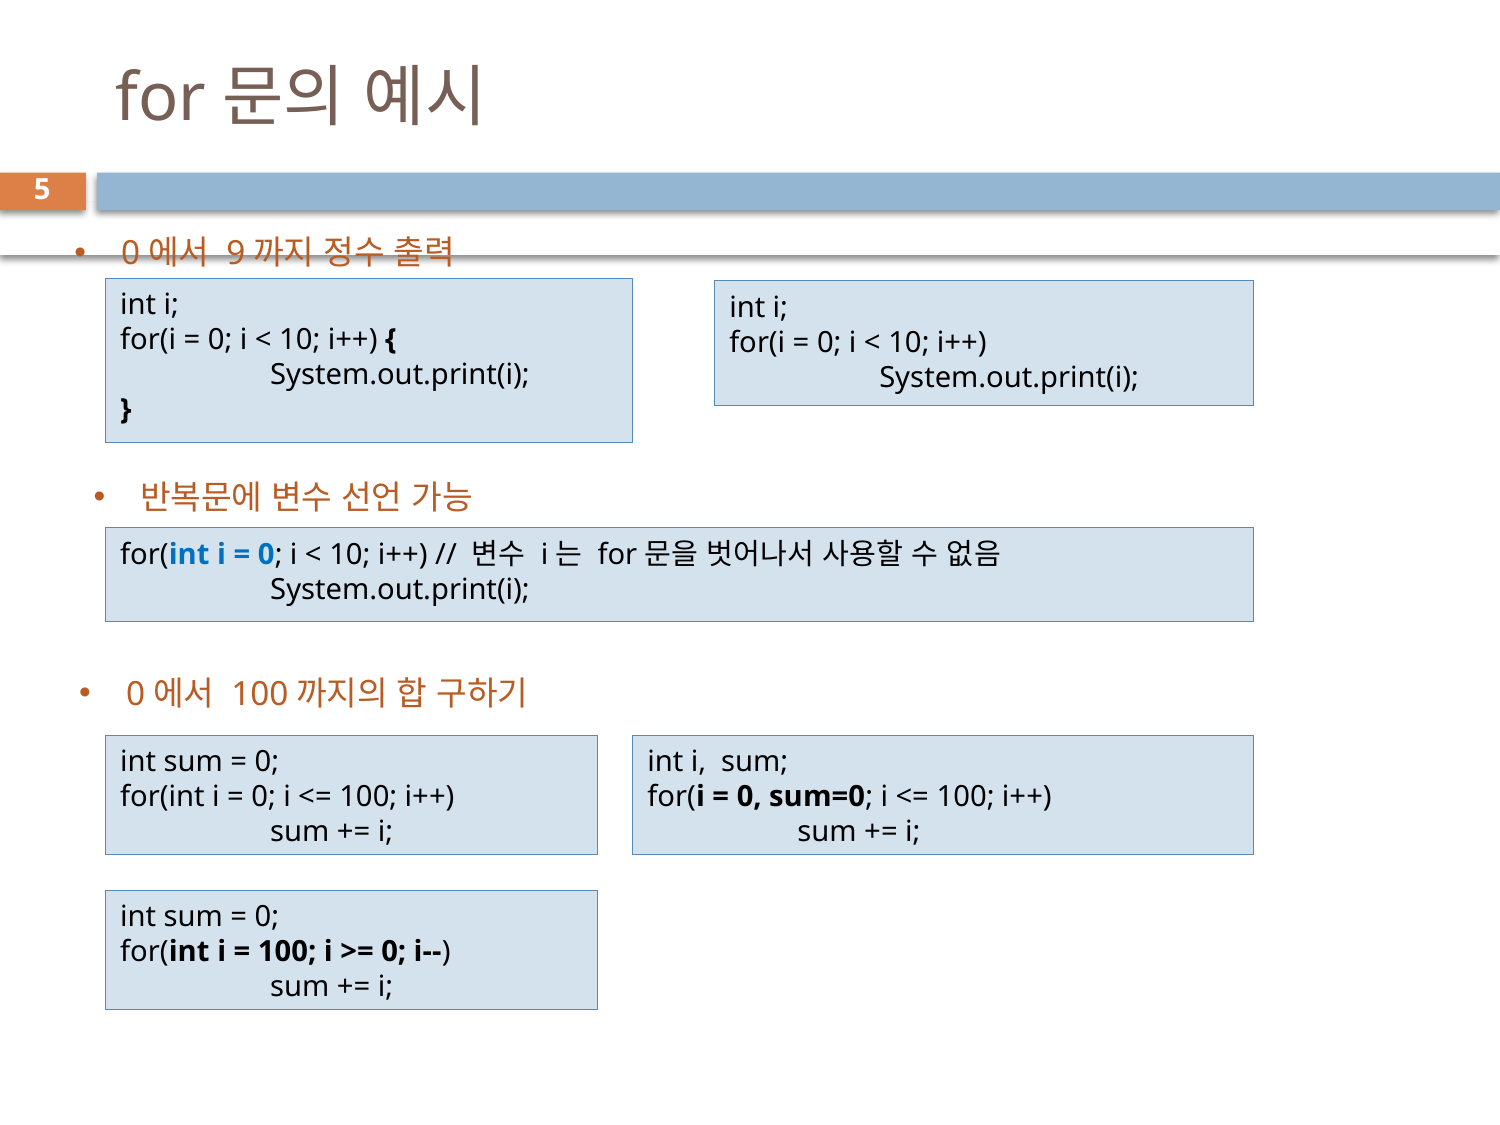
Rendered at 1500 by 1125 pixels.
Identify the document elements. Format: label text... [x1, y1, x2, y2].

text_box int sum = 0; for(int i = 0; i <= 100; i++) sum += i; [105, 735, 598, 855]
text_box 0에서 9까지 정수 출력 [59, 224, 480, 280]
slide_number 5 [0, 170, 87, 211]
text_box int sum = 0; for(int i = 100; i >= 0; i--) sum += i; [105, 890, 598, 1010]
text_box int i; for(i = 0; i < 10; i++) { System.out.print(i); } [105, 278, 633, 443]
text_box 0에서 100까지의 합 구하기 [64, 665, 544, 720]
text_box int i; for(i = 0; i < 10; i++) System.out.print(i); [714, 280, 1254, 406]
text_box for(int i = 0; i < 10; i++) // 변수 i는 for문을 벗어나서 사용할 수 없음 System.out.print(i); [105, 527, 1254, 622]
text_box int i, sum; for(i = 0, sum=0; i <= 100; i++) sum += i; [632, 735, 1254, 855]
title for문의 예시 [100, 37, 1438, 149]
text_box 반복문에 변수 선언 가능 [78, 469, 489, 524]
